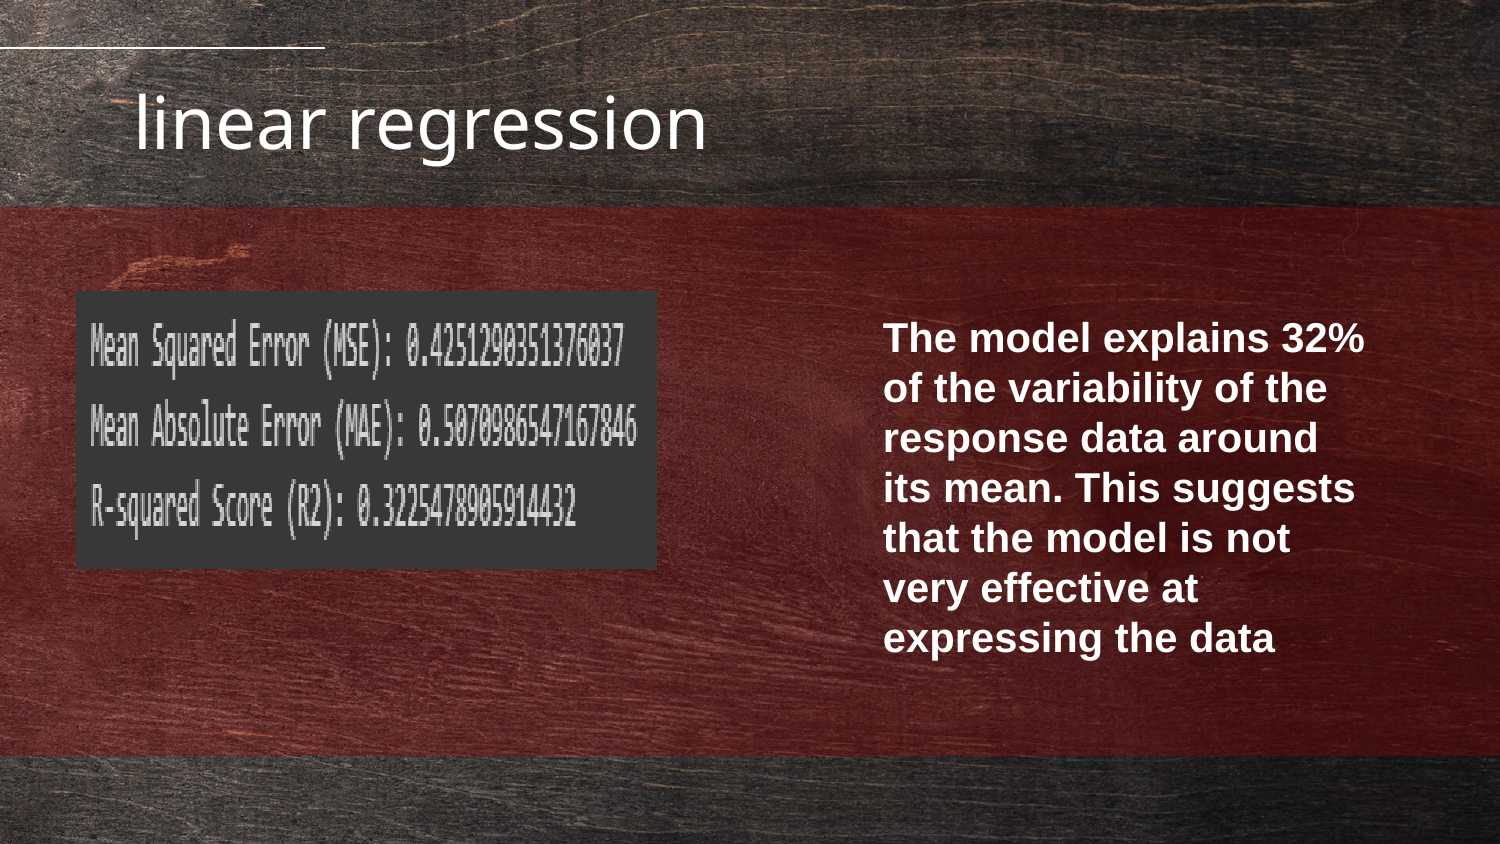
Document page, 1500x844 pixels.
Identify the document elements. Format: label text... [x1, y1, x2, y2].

picture [0, 0, 1500, 206]
title linear regression [118, 72, 1382, 167]
text_box The model explains 32% of the variability of the response data around its mean. This suggests that the model is not very effective at expressing the data [868, 303, 1383, 669]
picture [76, 291, 658, 569]
picture [0, 756, 1500, 844]
